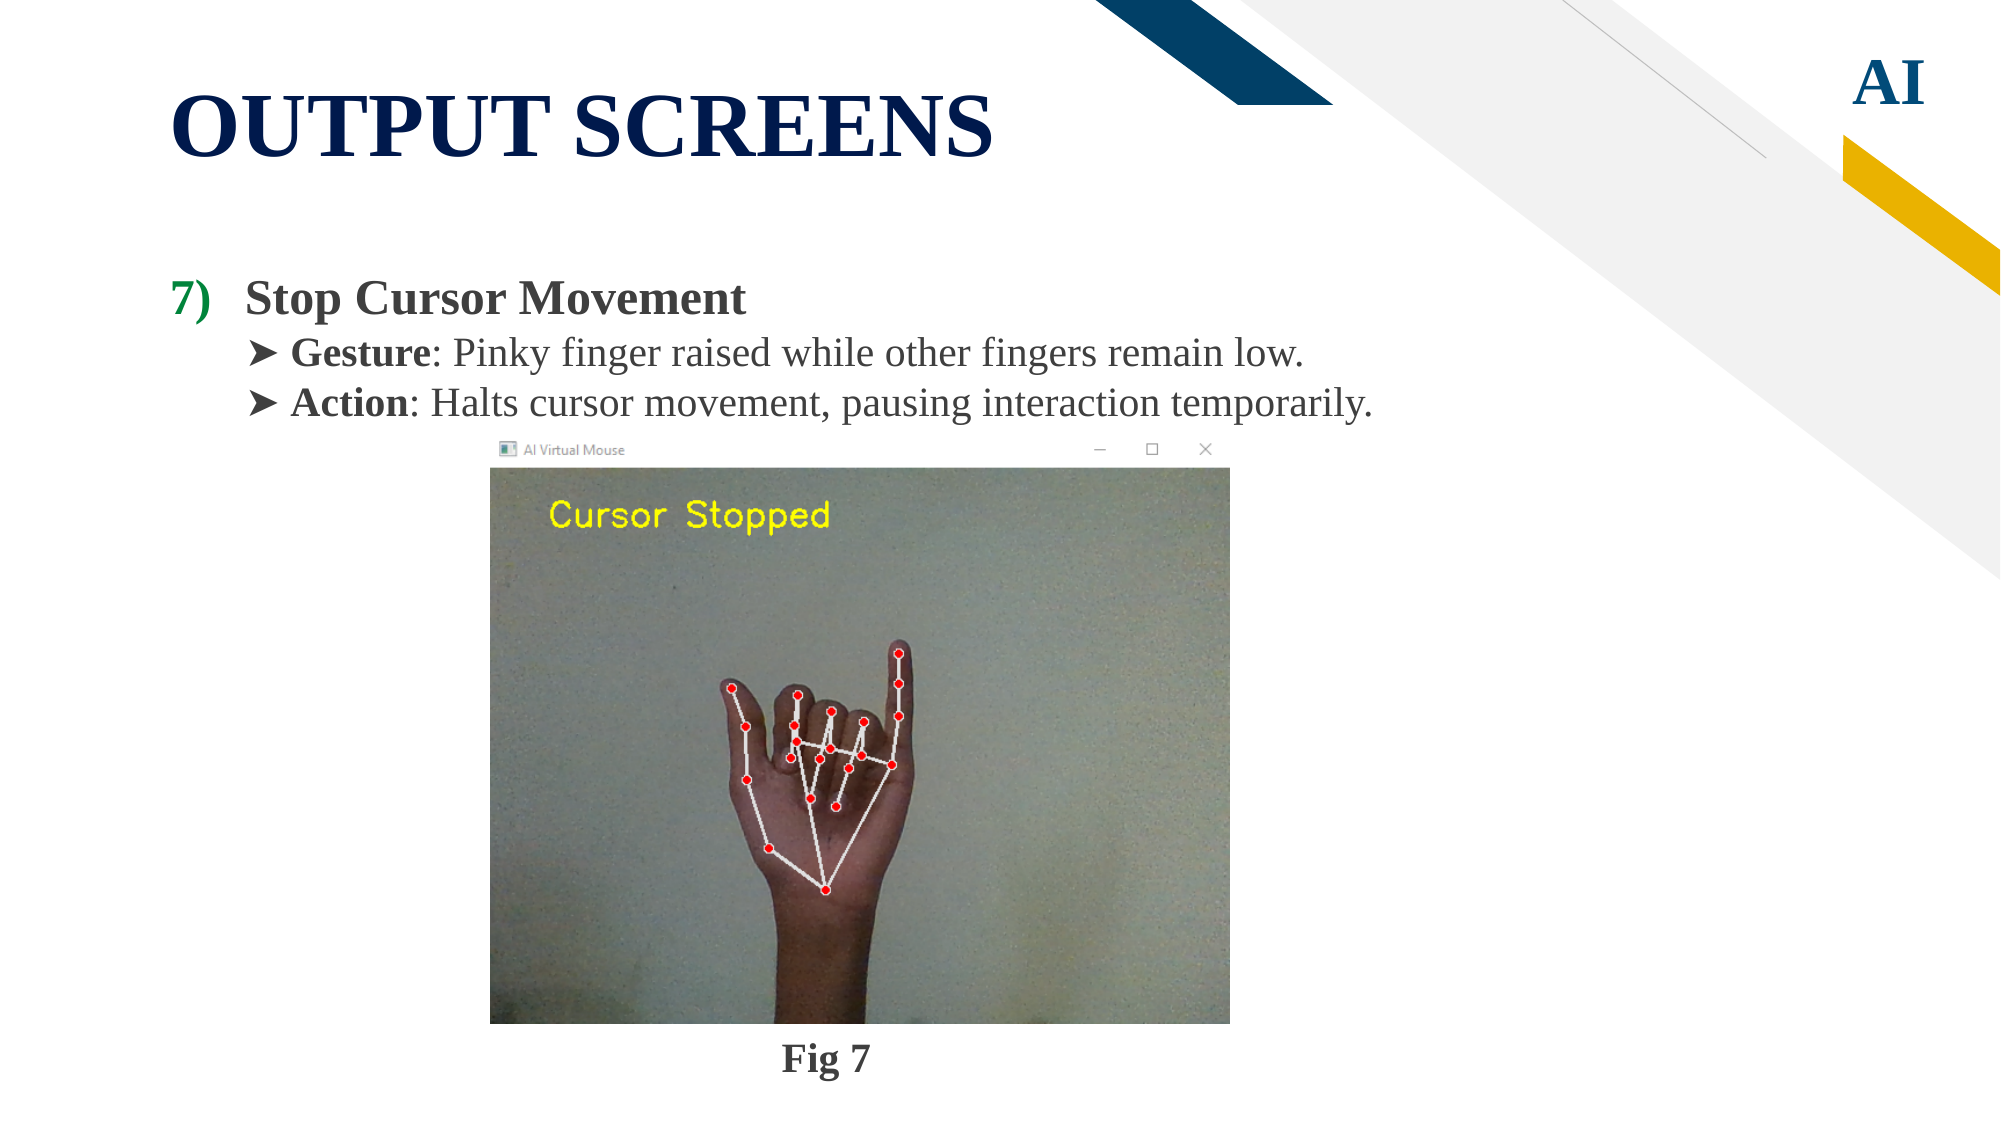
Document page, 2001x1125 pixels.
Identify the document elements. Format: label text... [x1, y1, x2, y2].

list Stop Cursor Movement ➤ Gesture: Pinky finger raised while other fingers remain low. ➤ Action: Halts cursor movement, pausing interaction temporarily. [154, 18, 1530, 672]
text_box AI [1802, 24, 1977, 132]
picture [490, 433, 1230, 1024]
title OUTPUT SCREENS [1530, 84, 1714, 177]
text_box Fig 7 [766, 1024, 887, 1089]
